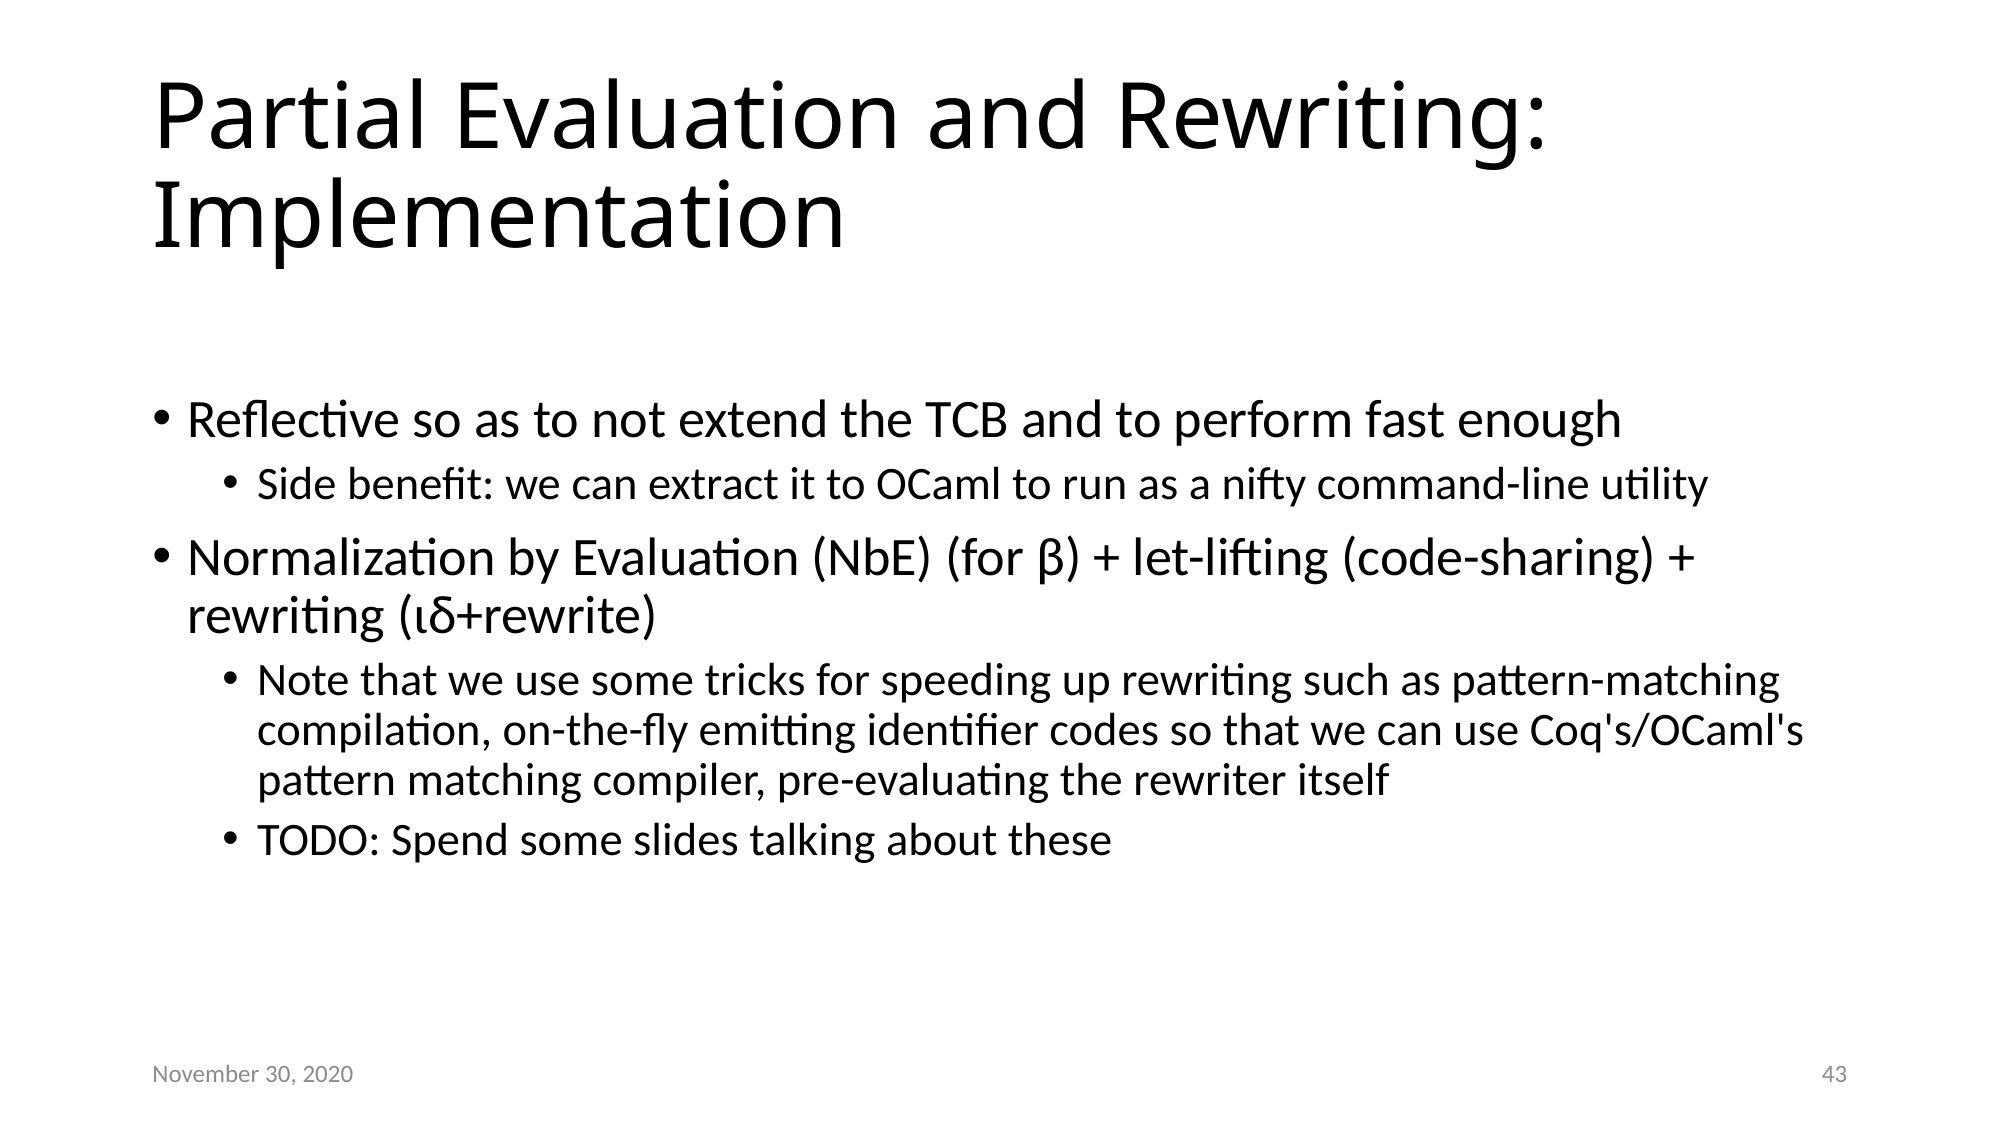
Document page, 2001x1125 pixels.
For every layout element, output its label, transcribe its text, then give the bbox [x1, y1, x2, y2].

slide_number 43 [1412, 1042, 1863, 1103]
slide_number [137, 1042, 588, 1103]
list Reflective so as to not extend the TCB and to perform fast enough Side benefit: we can extract it to OCaml to run as a nifty command-line utility Normalization by Evaluation (NbE) (for β) + let-lifting (code-sharing) + rewriting (ιδ+rewrite) Note that we use some tricks for speeding up rewriting such as pattern-matching compilation, on-the-fly emitting identifier codes so that we can use Coq's/OCaml's pattern matching compiler, pre-evaluating the rewriter itself TODO: Spend some slides talking about these [137, 299, 1863, 1014]
title Partial Evaluation and Rewriting: Implementation [137, 59, 1863, 278]
